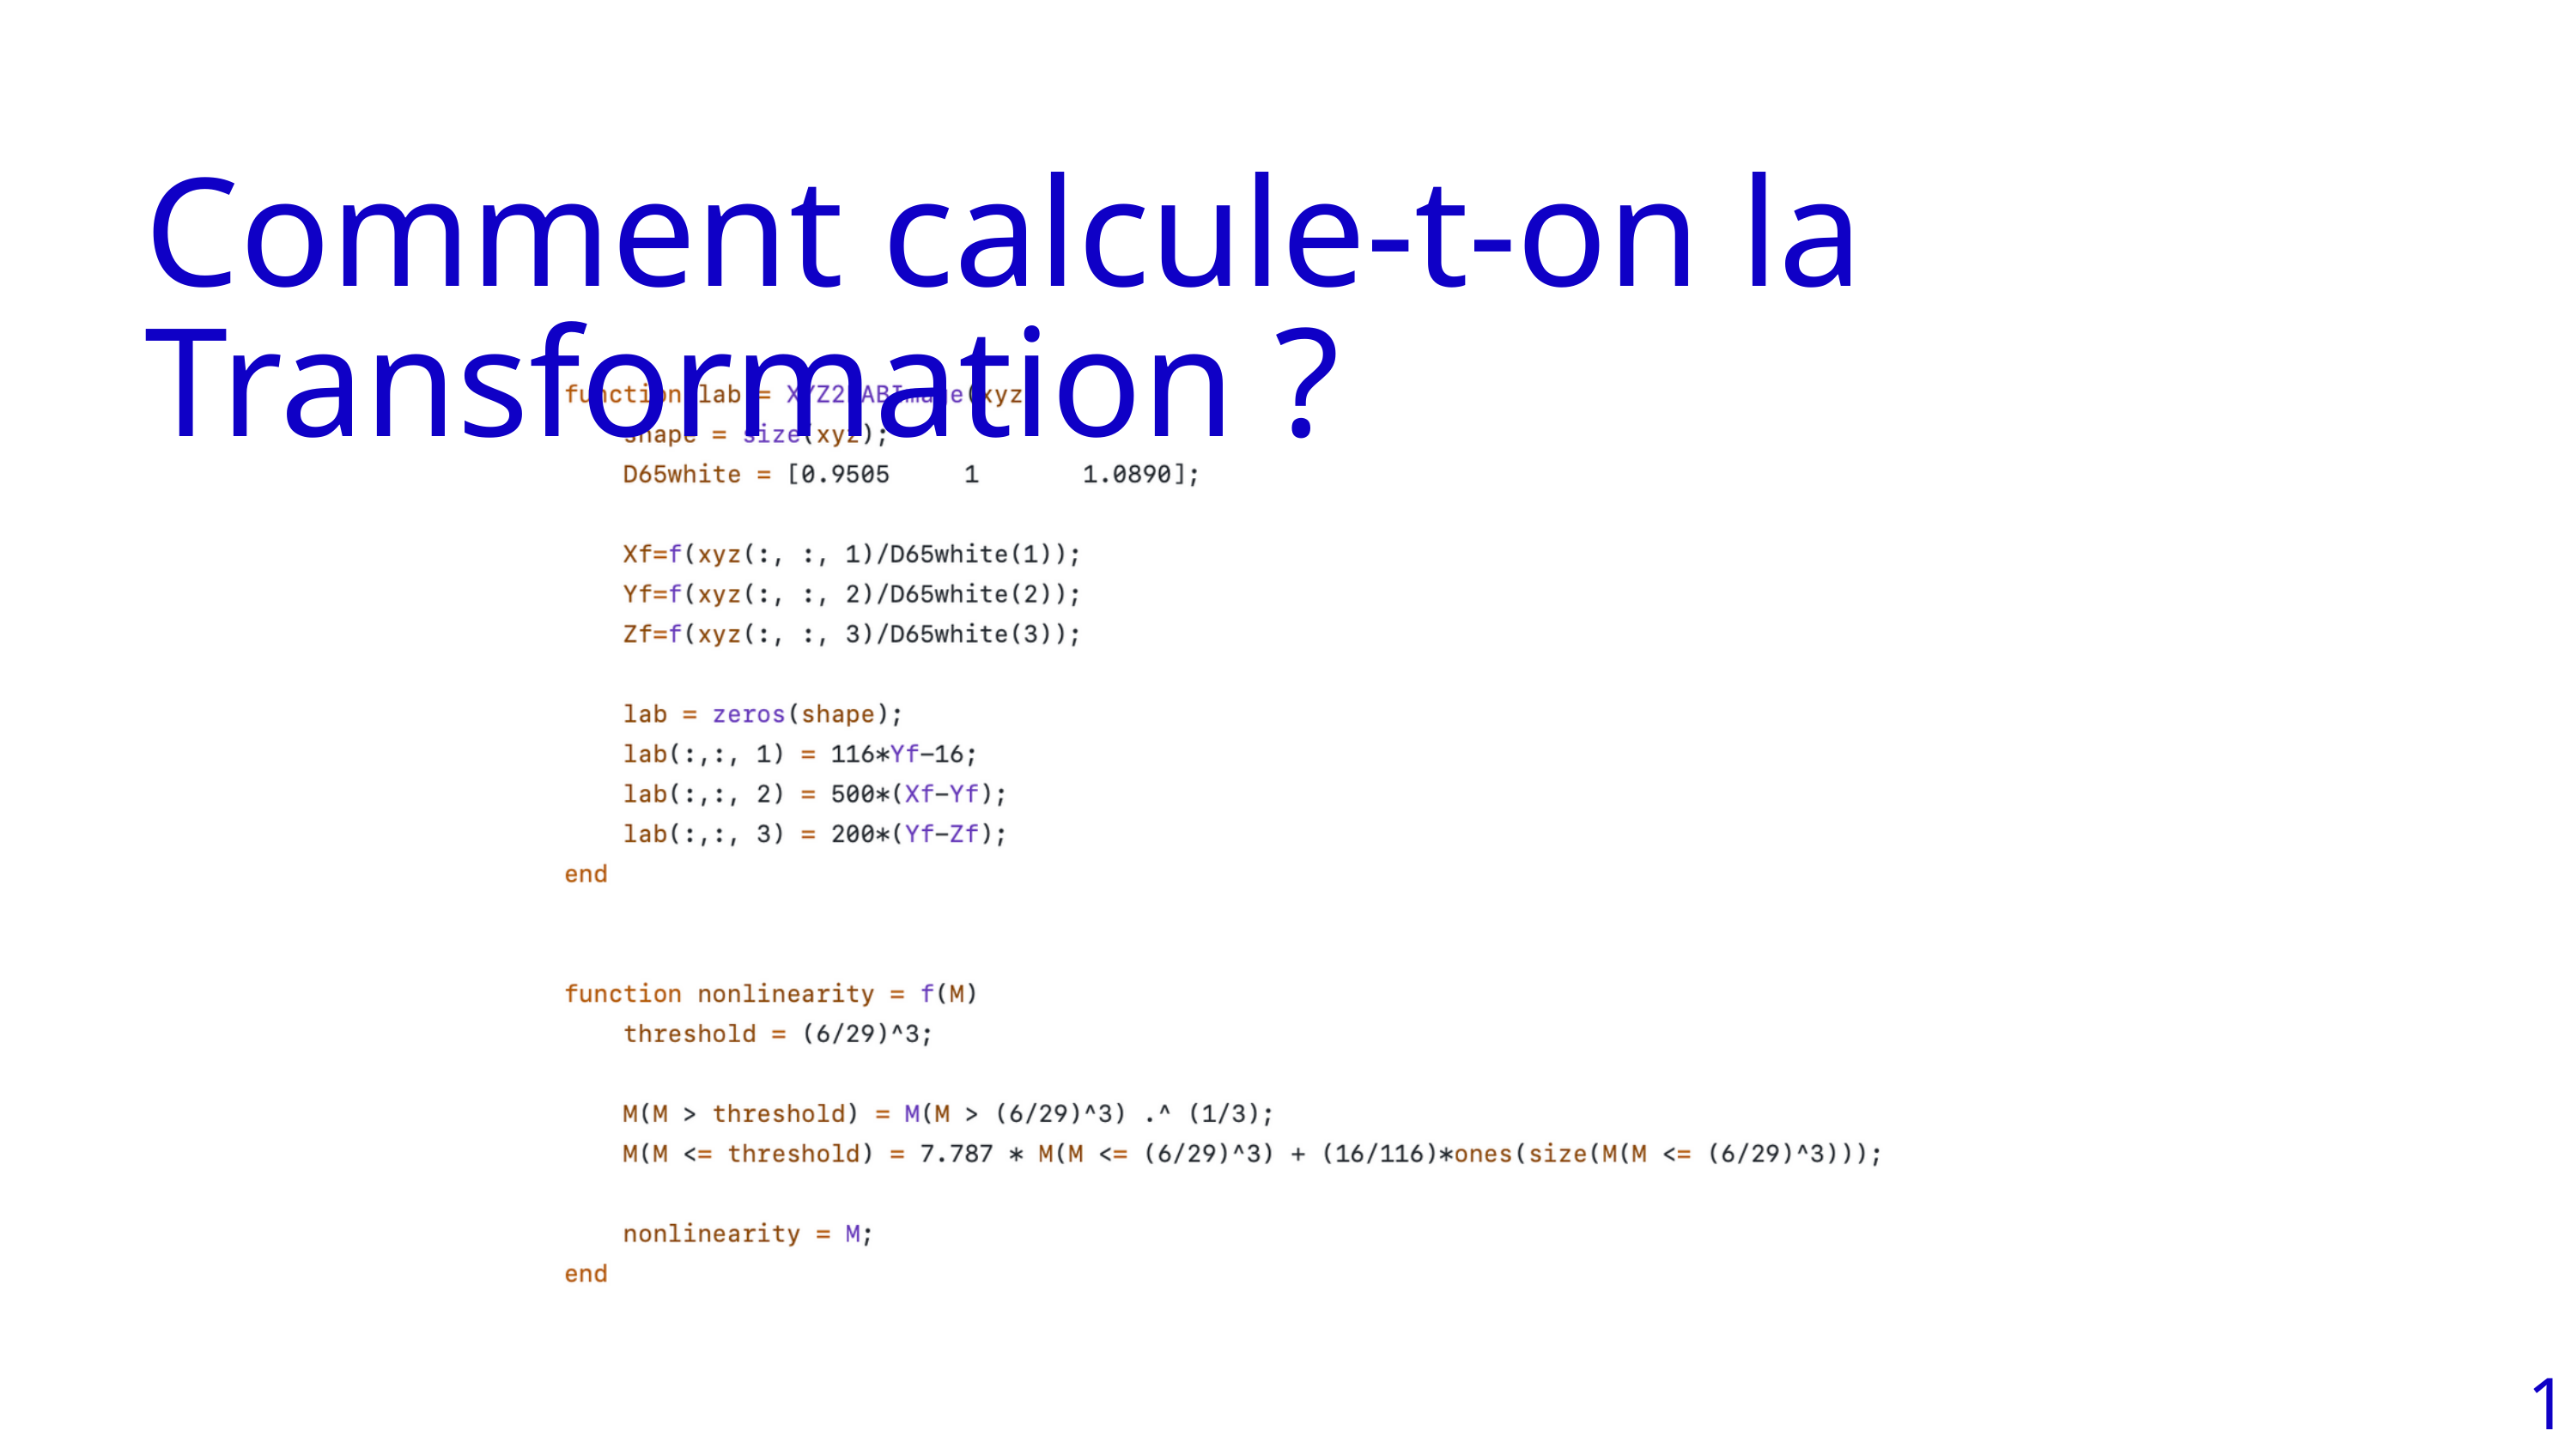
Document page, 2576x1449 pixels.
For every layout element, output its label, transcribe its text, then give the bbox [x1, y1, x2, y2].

text_box [528, 467, 2048, 1304]
text_box Comment calcule-t-on la Transformation ? [144, 166, 2361, 467]
text_box 15 [2519, 1372, 2576, 1449]
